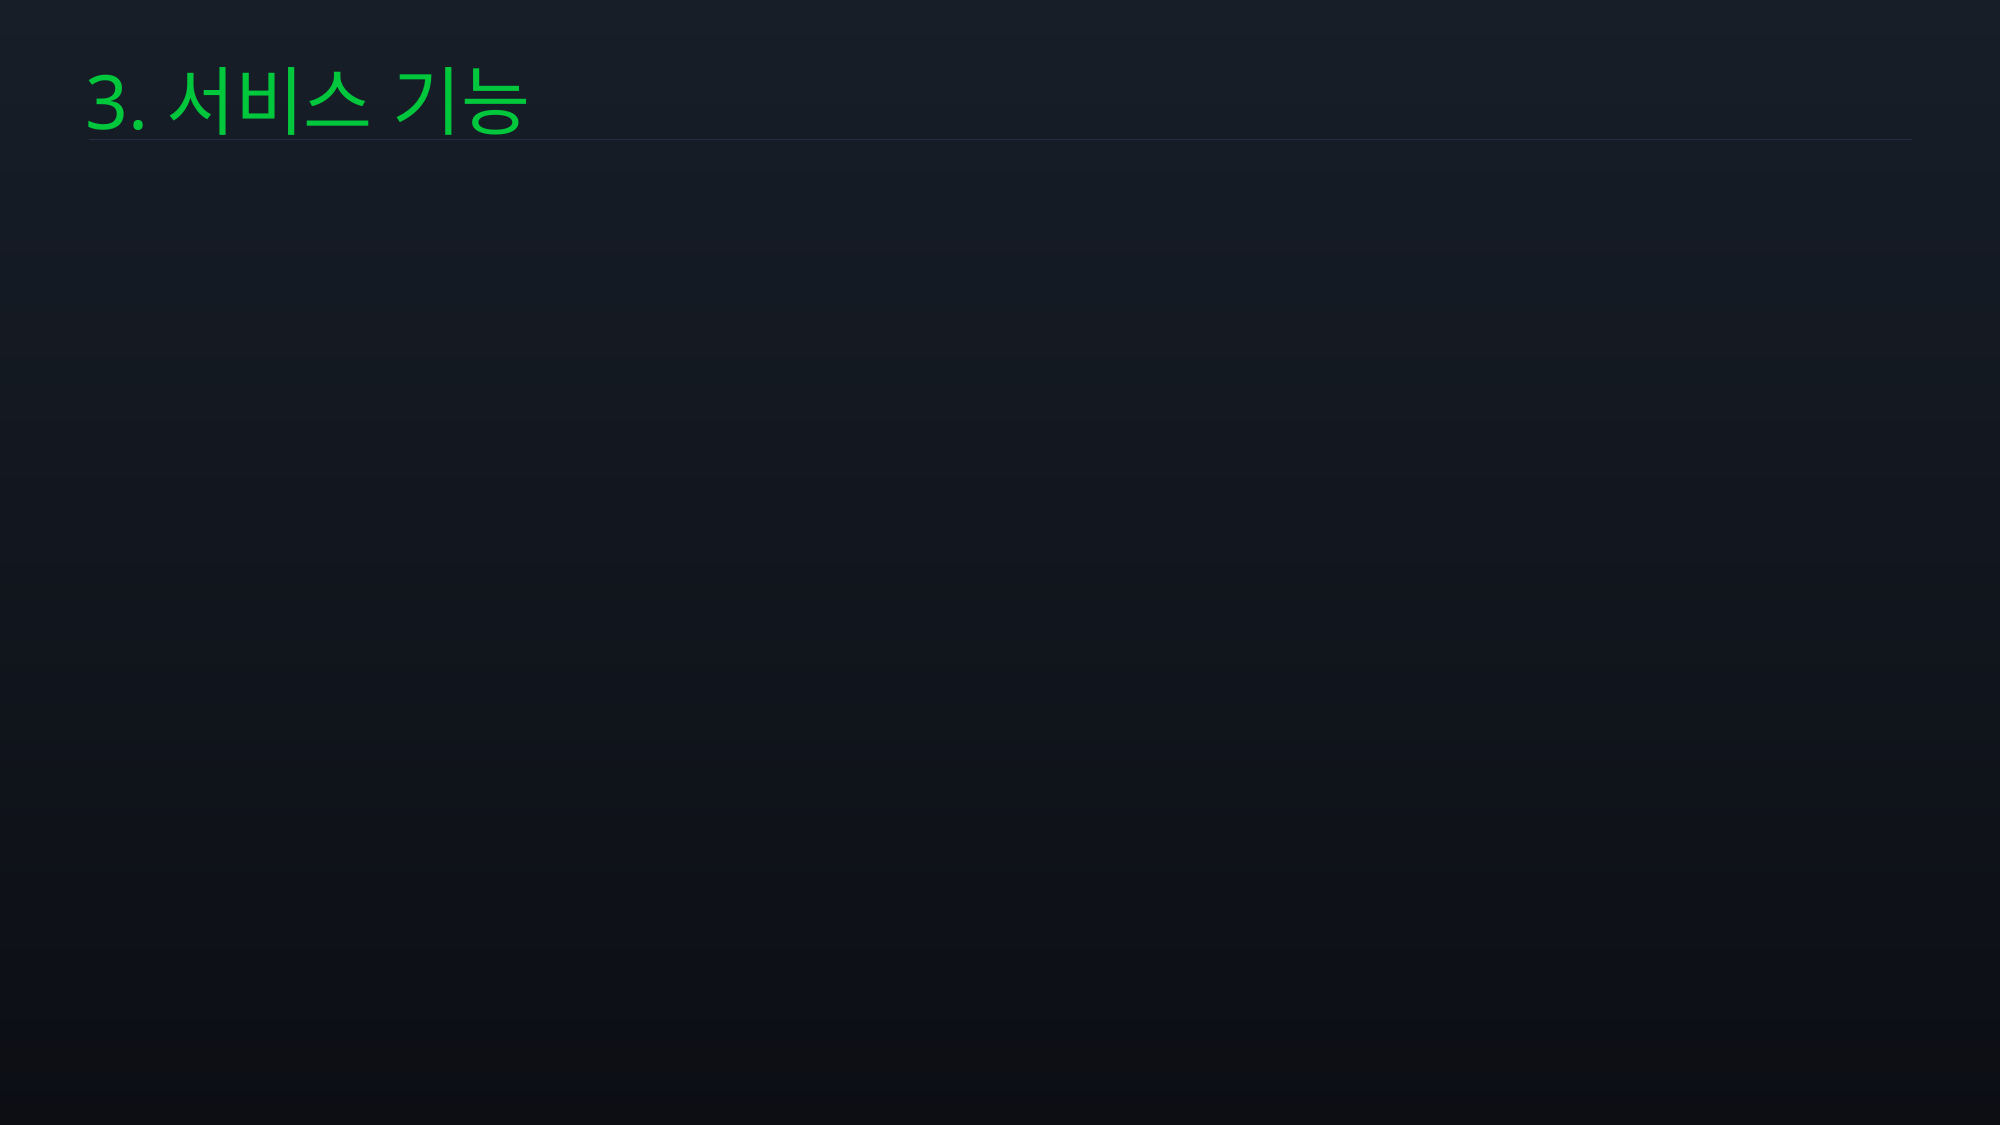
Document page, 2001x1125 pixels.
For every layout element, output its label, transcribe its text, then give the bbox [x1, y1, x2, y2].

title 3.서비스 기능 [85, 46, 1897, 385]
